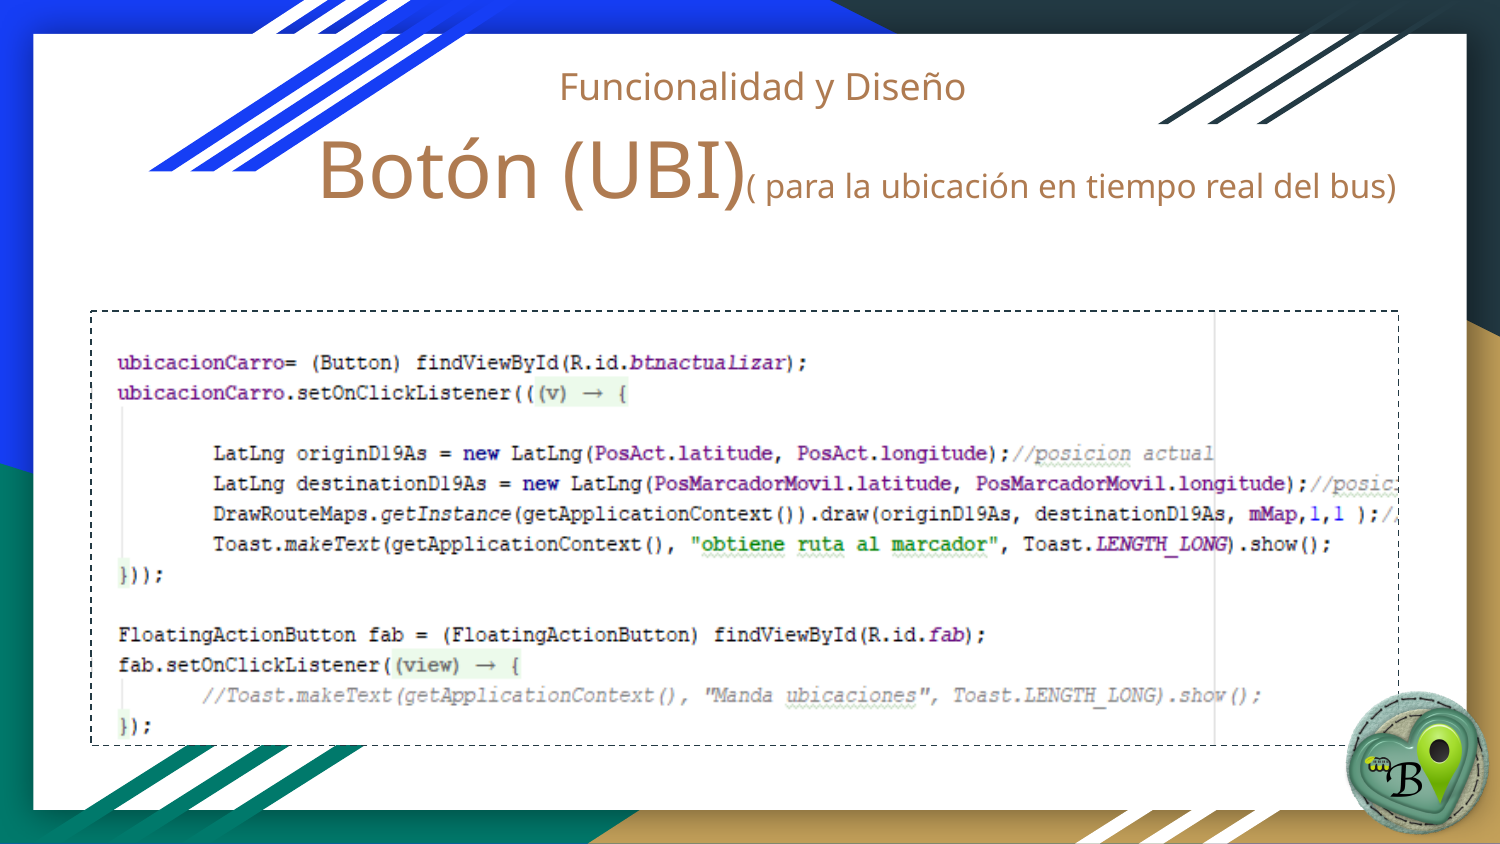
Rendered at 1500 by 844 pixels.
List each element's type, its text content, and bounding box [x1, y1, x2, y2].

picture [91, 311, 1500, 842]
subtitle Funcionalidad y Diseño [64, 47, 1462, 121]
title Botón (UBI)( para la ubicación en tiempo real del bus) [279, 156, 1435, 271]
